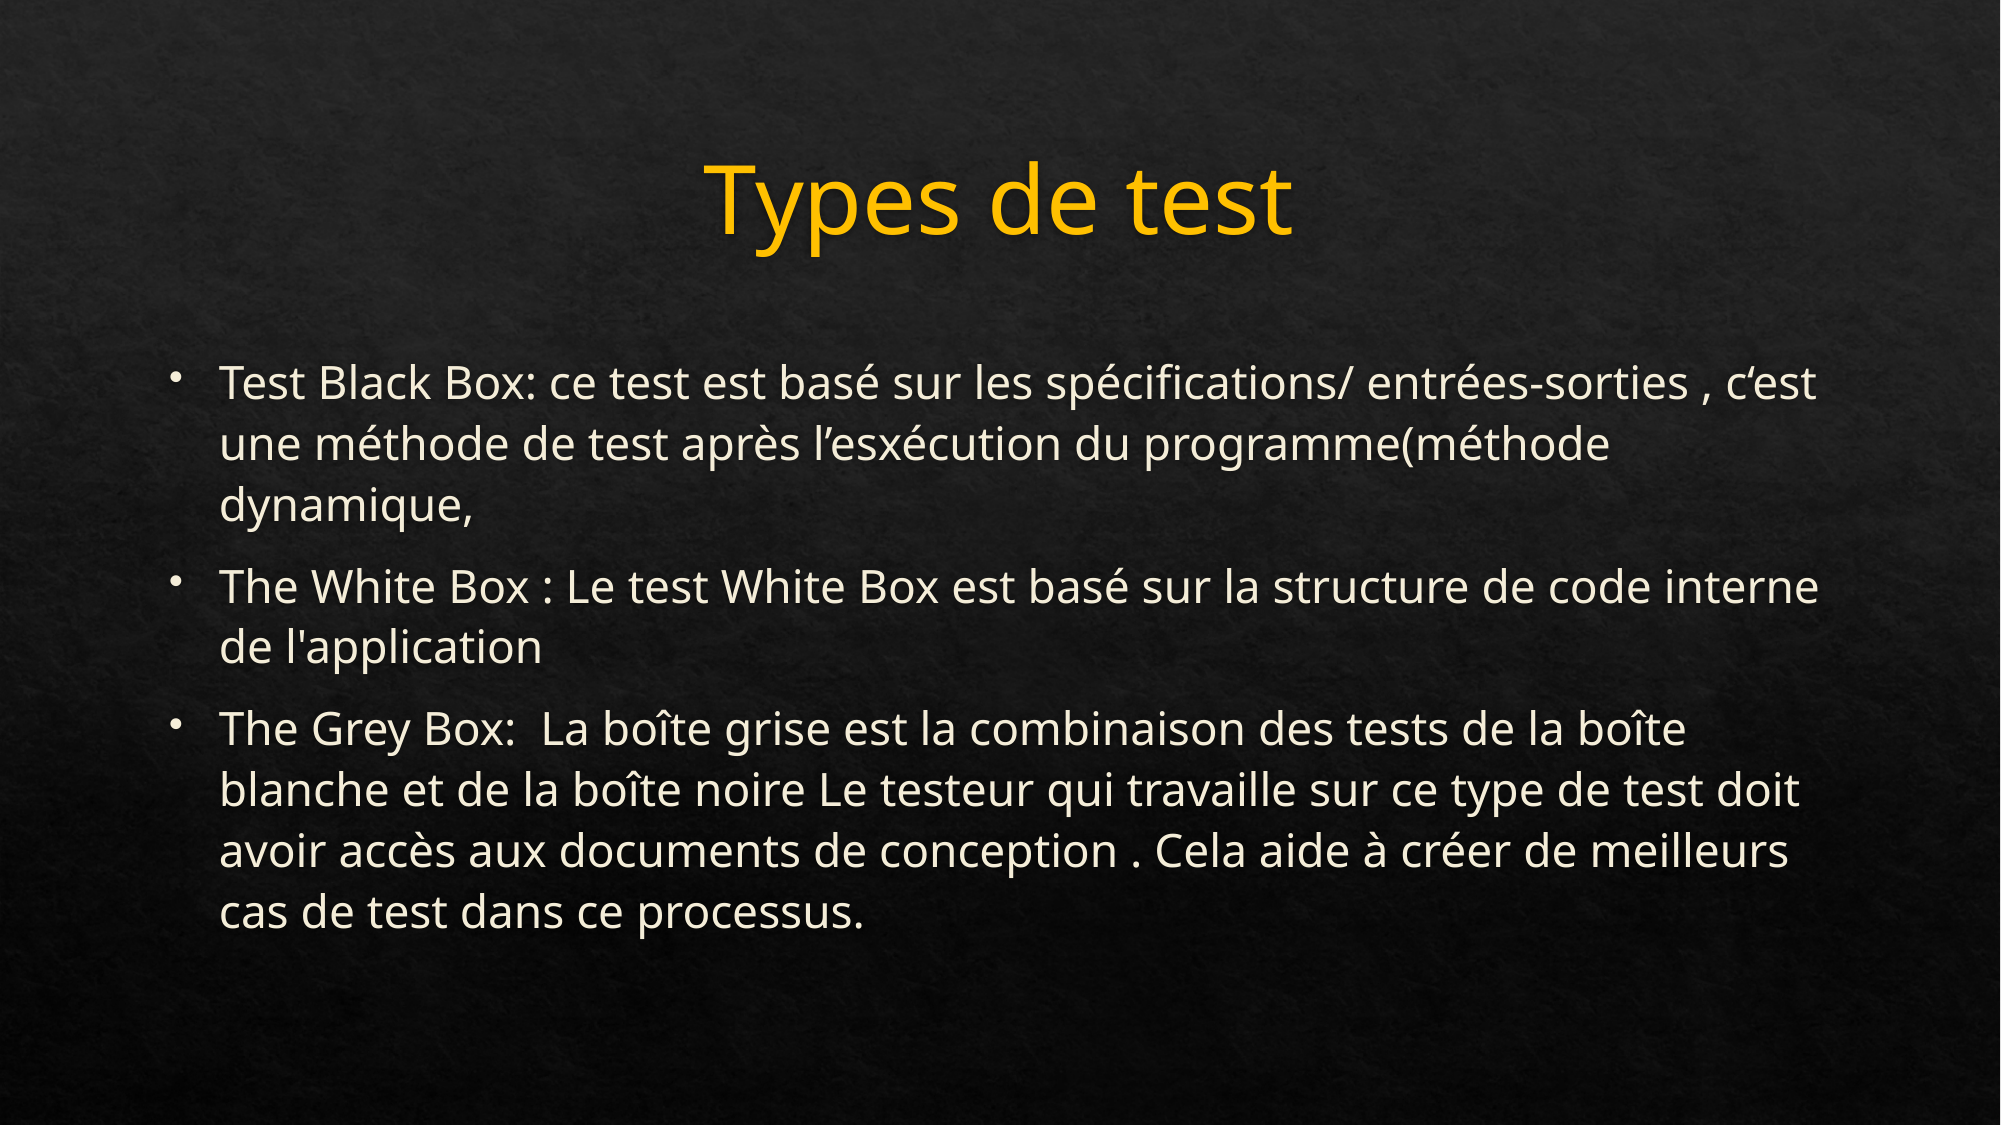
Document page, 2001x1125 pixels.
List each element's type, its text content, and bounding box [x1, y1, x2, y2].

title Types de test [149, 99, 1849, 307]
list Test Black Box: ce test est basé sur les spécifications/ entrées-sorties , c‘est une méthode de test après l’esxécution du programme(méthode dynamique, The White Box : Le test White Box est basé sur la structure de code interne de l'application The Grey Box: La boîte grise est la combinaison des tests de la boîte blanche et de la boîte noire Le testeur qui travaille sur ce type de test doit avoir accès aux documents de conception . Cela aide à créer de meilleurs cas de test dans ce processus. [149, 340, 1849, 950]
